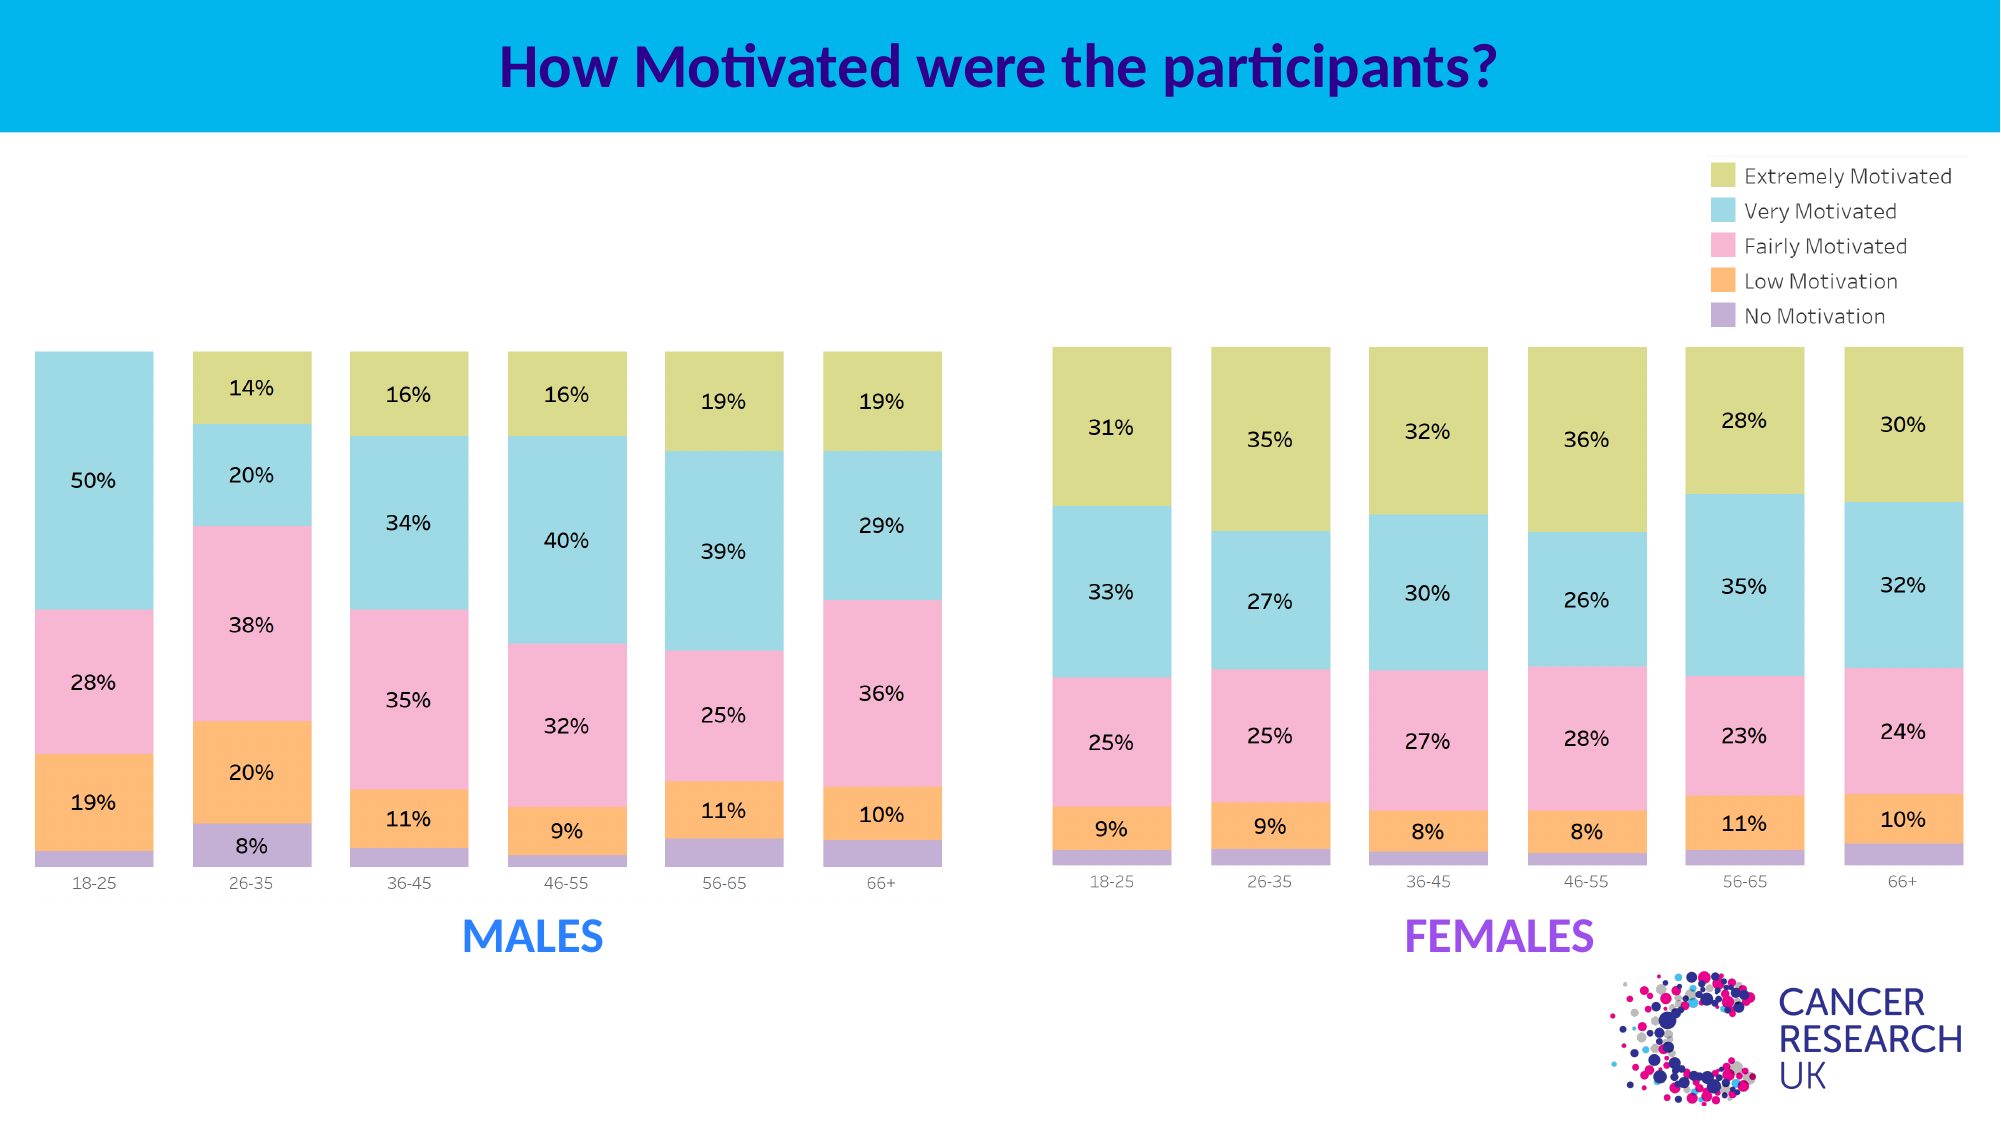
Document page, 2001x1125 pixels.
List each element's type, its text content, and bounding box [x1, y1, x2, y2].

picture [1046, 335, 1973, 896]
text_box FEMALES [1389, 896, 1611, 971]
text_box MALES [446, 900, 627, 971]
picture [1706, 155, 1969, 334]
picture [1610, 971, 1961, 1107]
text_box How Motivated were the participants? [0, 0, 2000, 133]
picture [27, 342, 947, 900]
